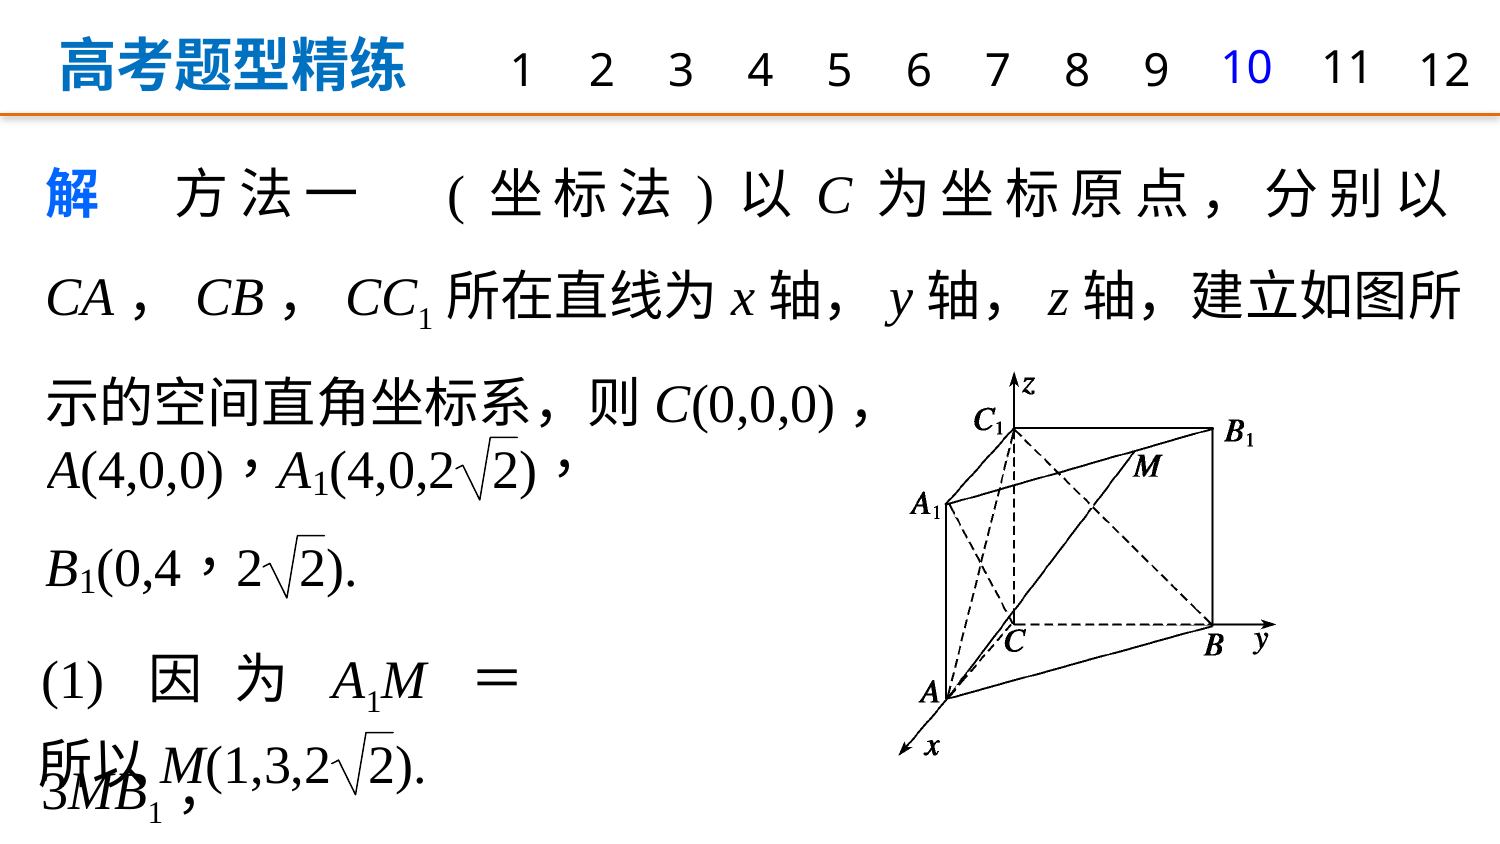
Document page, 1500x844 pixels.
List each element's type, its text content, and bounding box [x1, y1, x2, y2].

text_box 解 方法一 (坐标法)以C为坐标原点，分别以CA，CB，CC1所在直线为x轴，y轴，z轴，建立如图所示的空间直角坐标系，则C(0,0,0)， [30, 122, 1478, 441]
text_box 4 [725, 36, 796, 106]
text_box 1 [488, 36, 558, 106]
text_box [46, 432, 715, 532]
text_box 7 [963, 36, 1033, 106]
text_box 6 [884, 36, 954, 106]
text_box 11 [1301, 36, 1394, 101]
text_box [45, 530, 714, 649]
text_box (1)因为A1M＝3MB1， [26, 600, 553, 727]
text_box 12 [1402, 36, 1486, 106]
text_box 10 [1201, 36, 1293, 101]
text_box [38, 727, 706, 844]
text_box 3 [646, 36, 716, 106]
text_box 5 [804, 36, 875, 106]
text_box 高考题型精练 [43, 20, 423, 105]
text_box 8 [1042, 36, 1113, 106]
text_box 2 [567, 36, 637, 106]
text_box 9 [1121, 36, 1192, 106]
picture [895, 366, 1281, 765]
